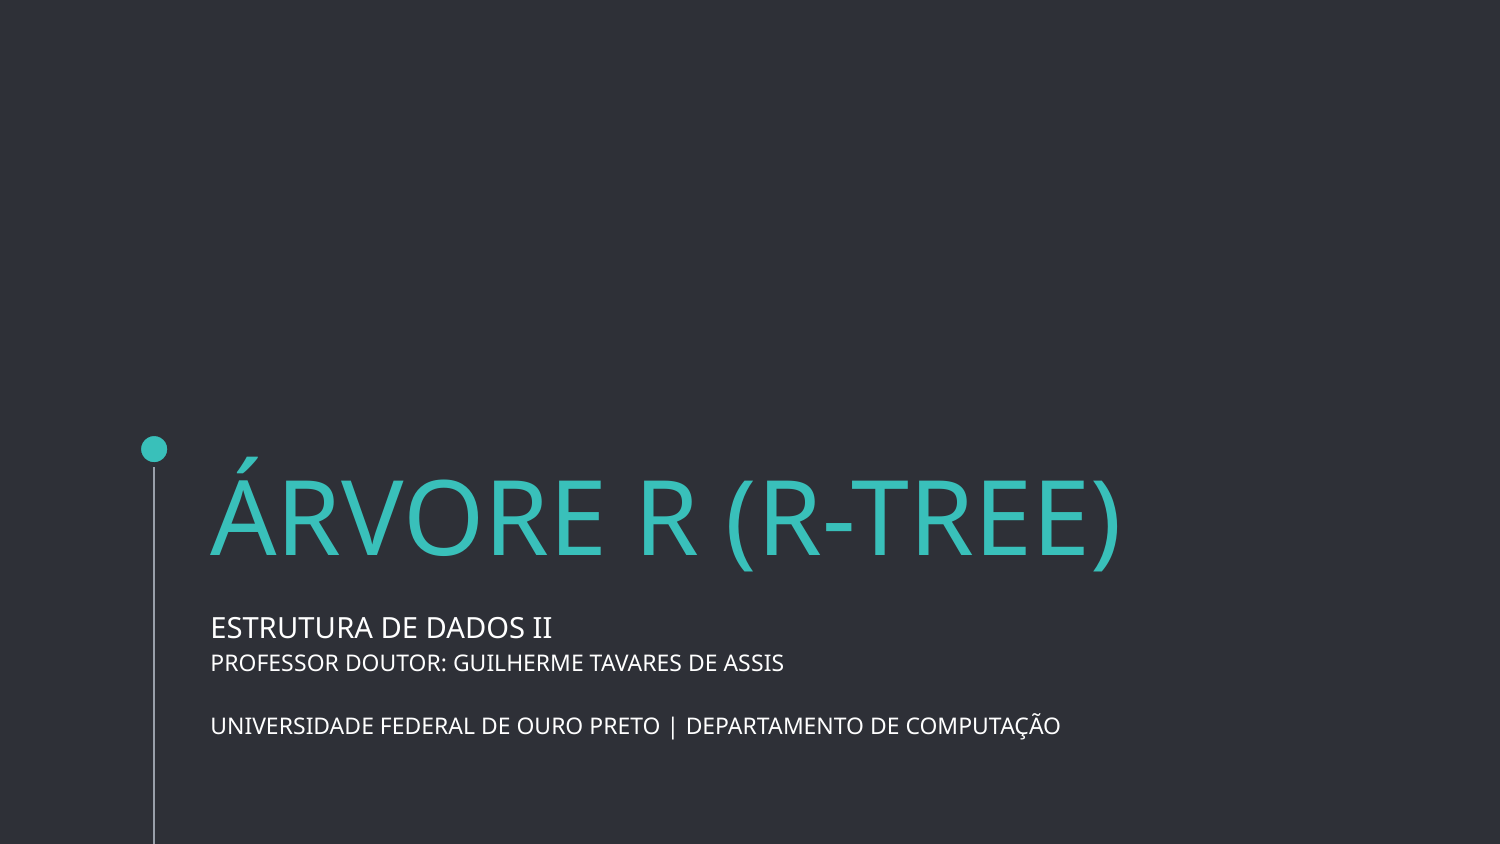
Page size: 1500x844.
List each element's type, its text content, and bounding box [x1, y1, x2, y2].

text_box ESTRUTURA DE DADOS II PROFESSOR DOUTOR: GUILHERME TAVARES DE ASSIS UNIVERSIDADE FEDERAL DE OURO PRETO | DEPARTAMENTO DE COMPUTAÇÃO [195, 589, 1181, 811]
title ÁRVORE R (R-TREE) [195, 436, 1292, 627]
